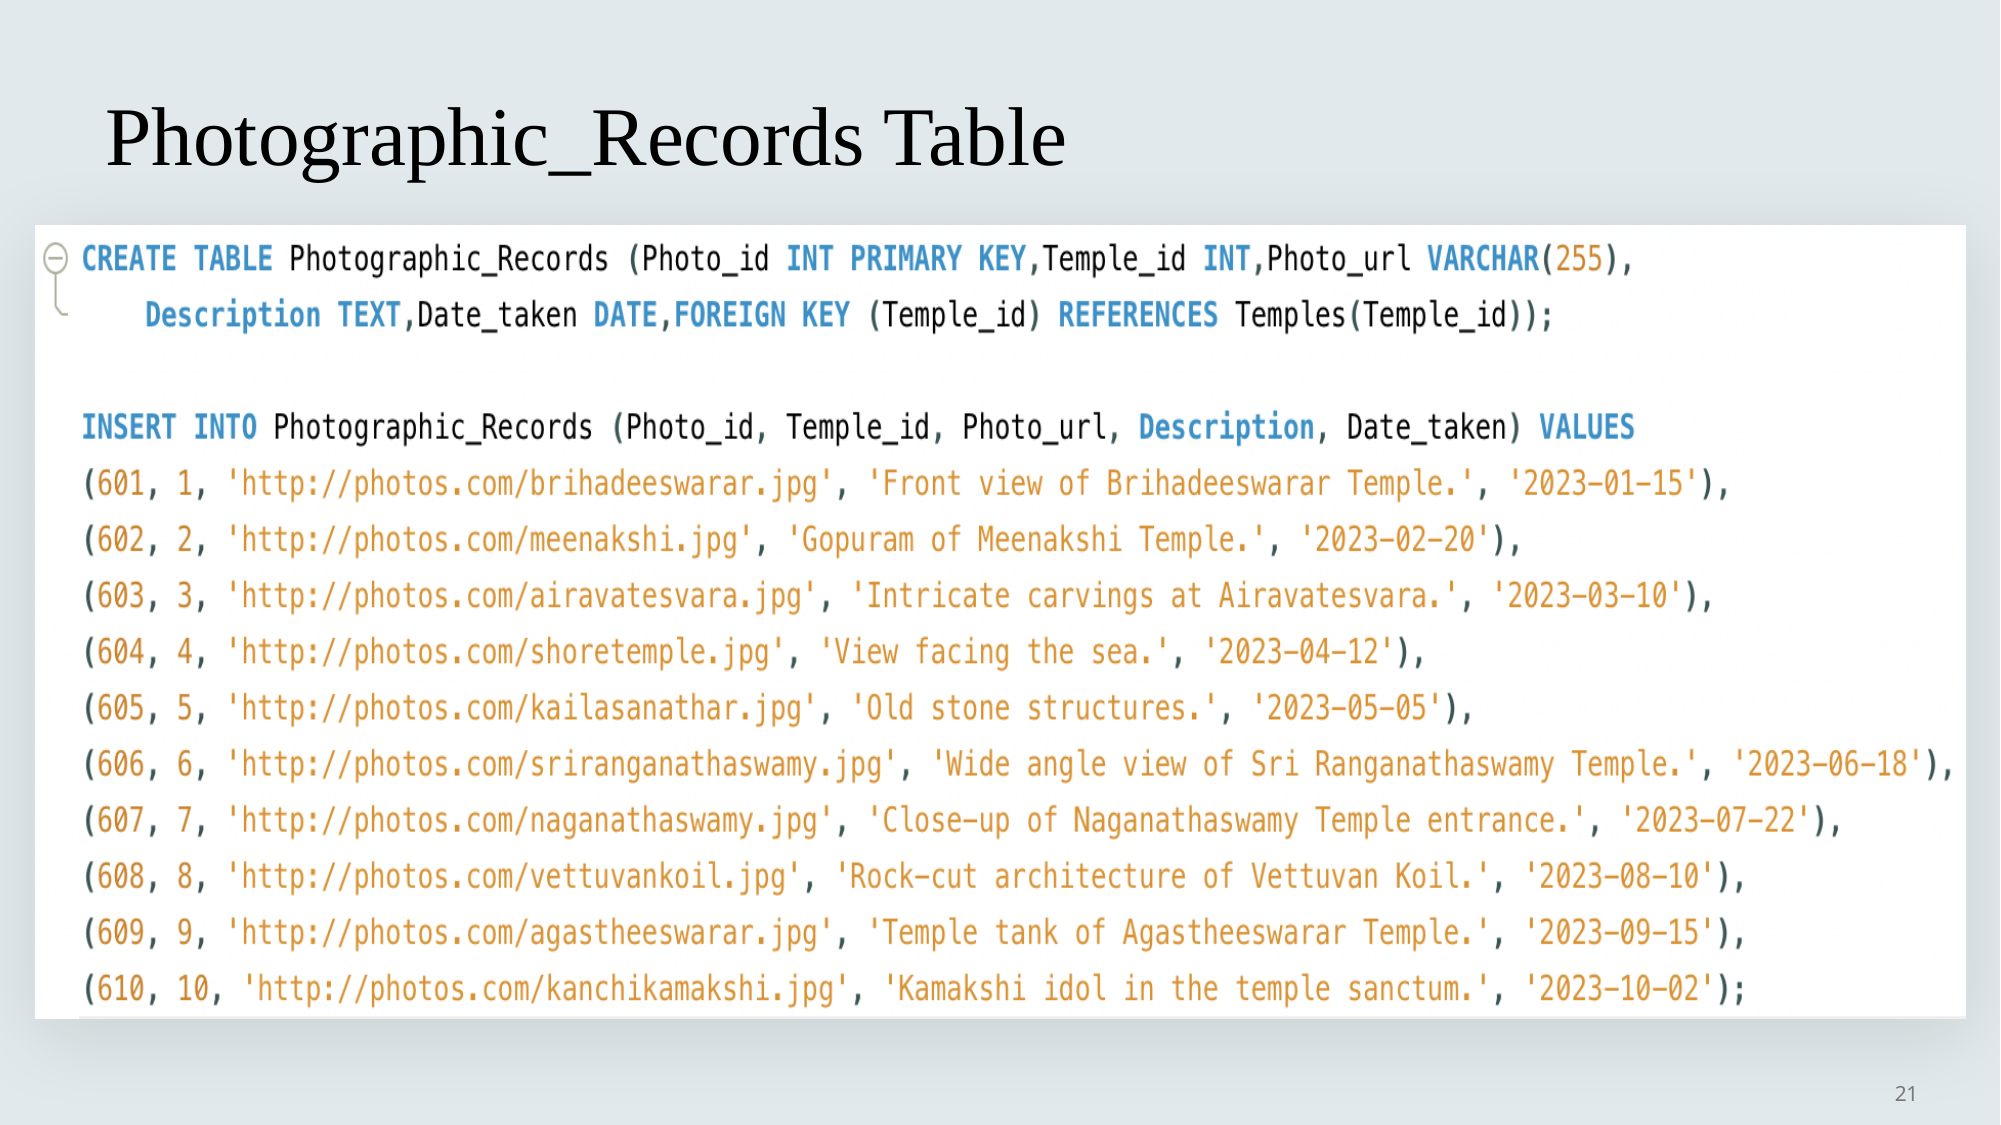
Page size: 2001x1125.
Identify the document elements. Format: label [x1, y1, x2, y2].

picture [34, 224, 1967, 1020]
text_box [0, 0, 2000, 1125]
